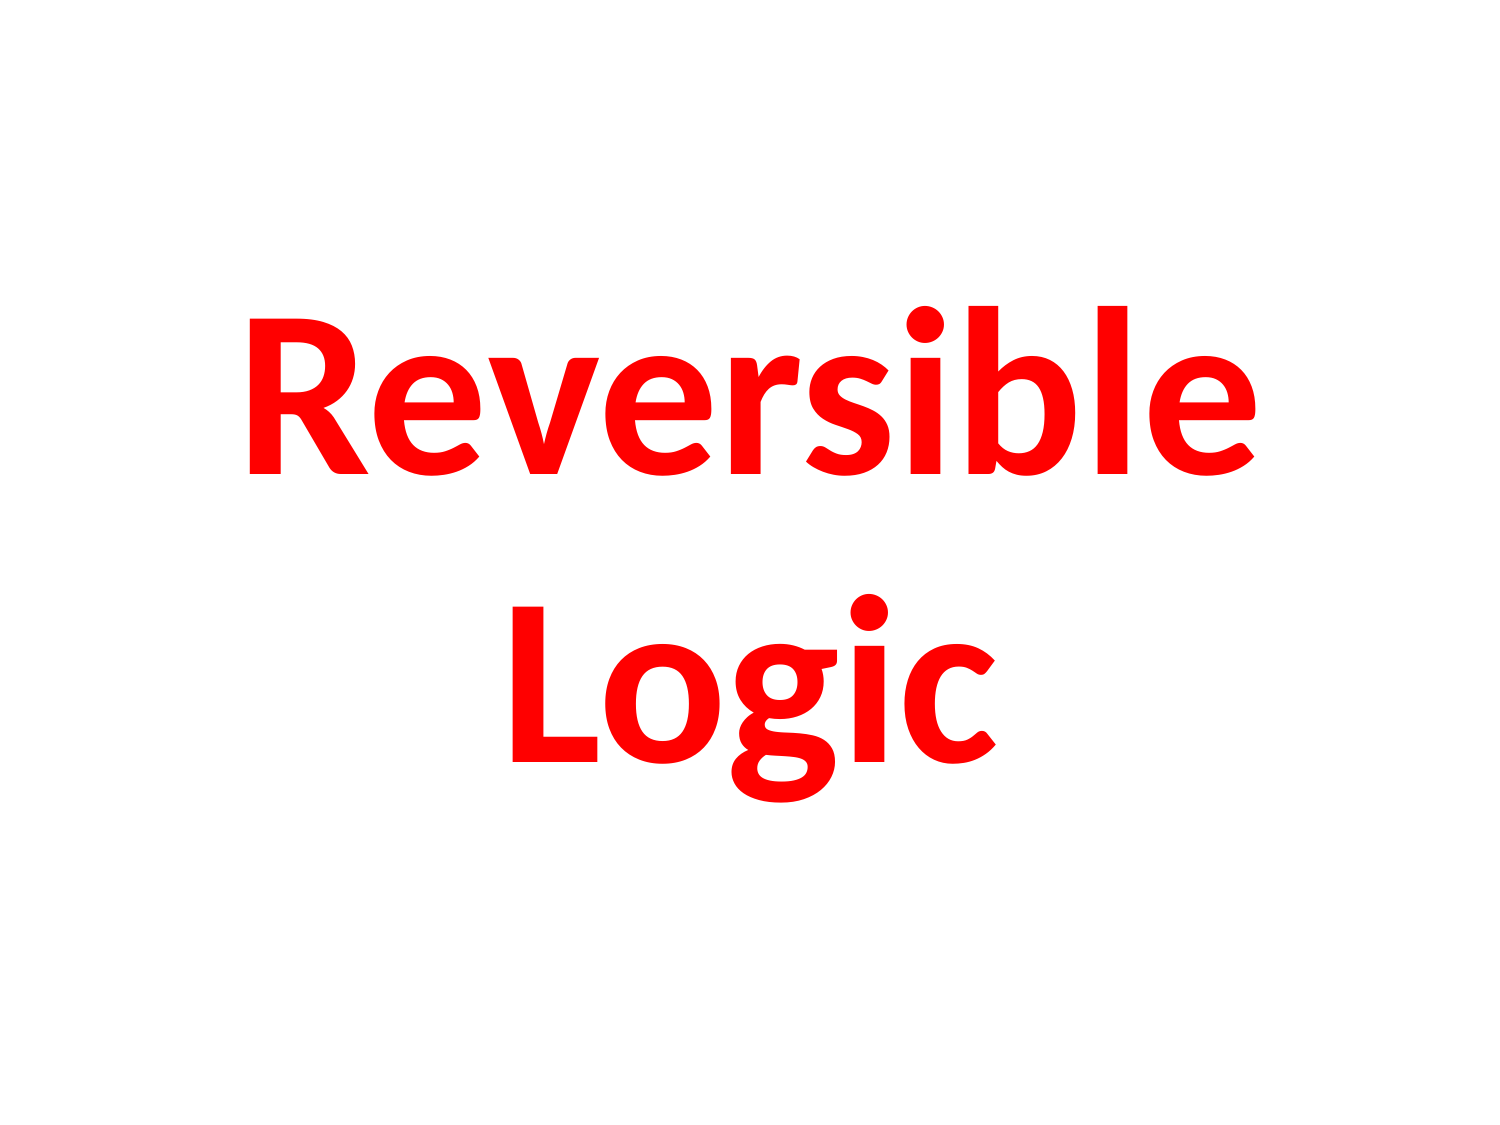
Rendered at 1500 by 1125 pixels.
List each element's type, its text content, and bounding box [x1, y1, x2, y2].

title Reversible Logic [75, 45, 1425, 1000]
